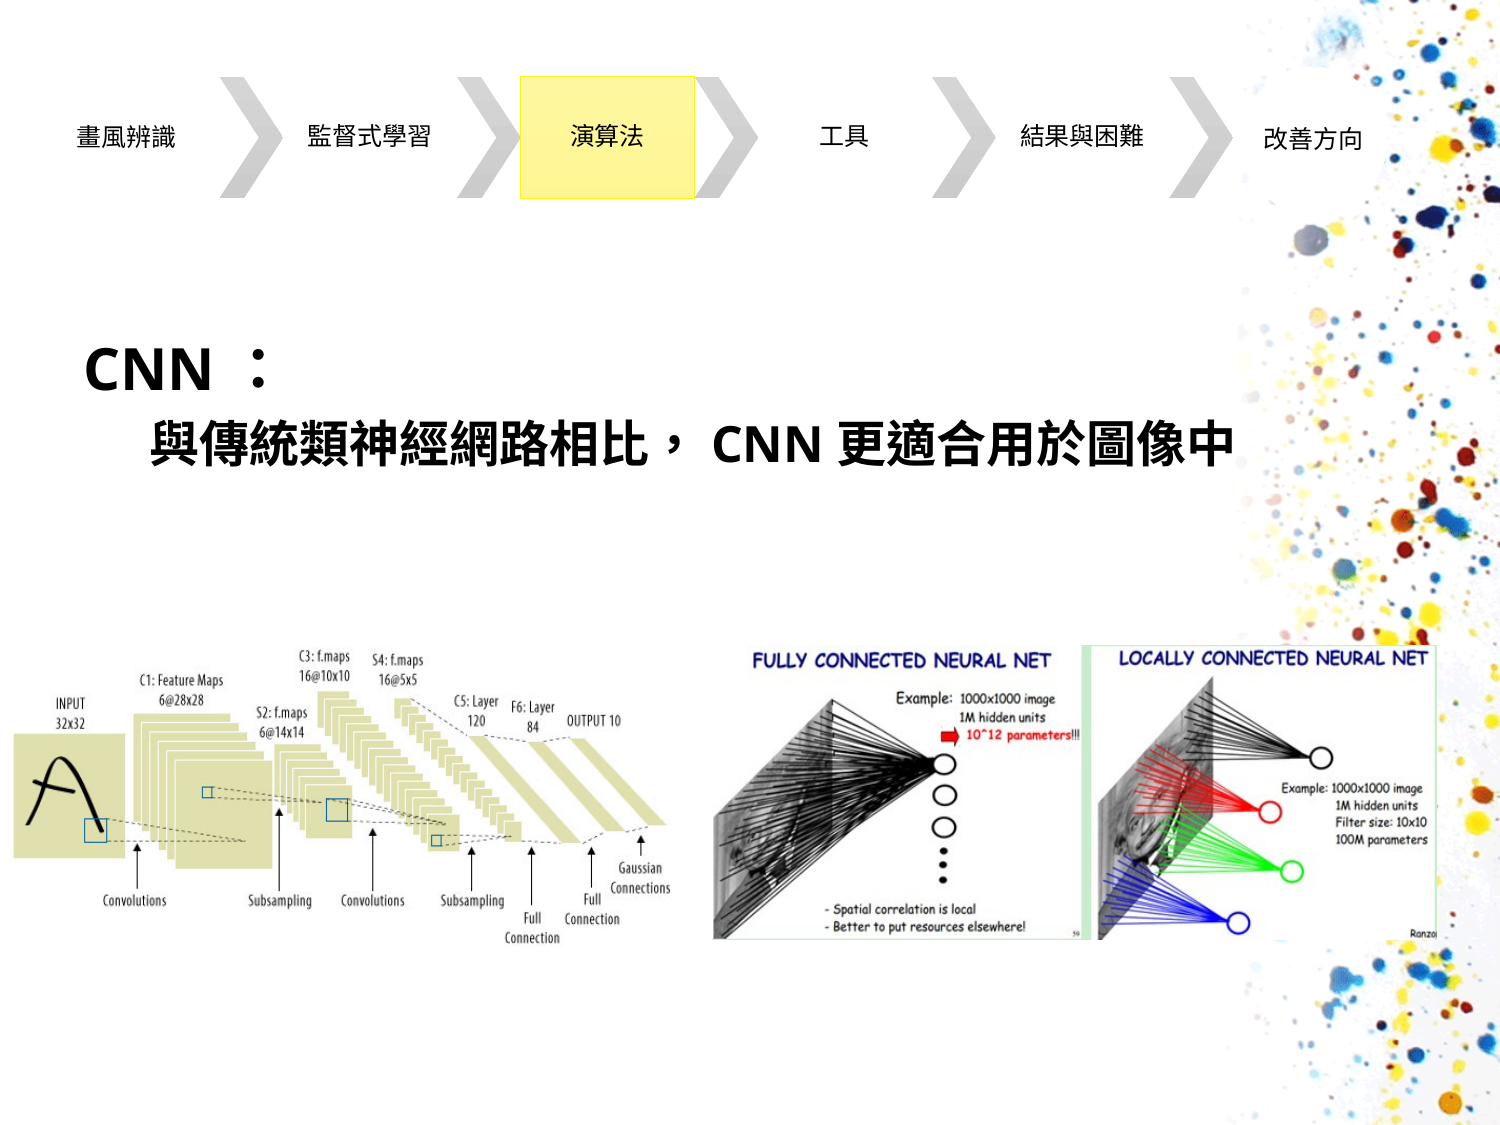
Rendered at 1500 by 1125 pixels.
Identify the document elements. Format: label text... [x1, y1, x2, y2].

list CNN： 與傳統類神經網路相比，CNN更適合用於圖像中 [68, 324, 1457, 875]
picture [0, 0, 1500, 1125]
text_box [27, 40, 1397, 228]
